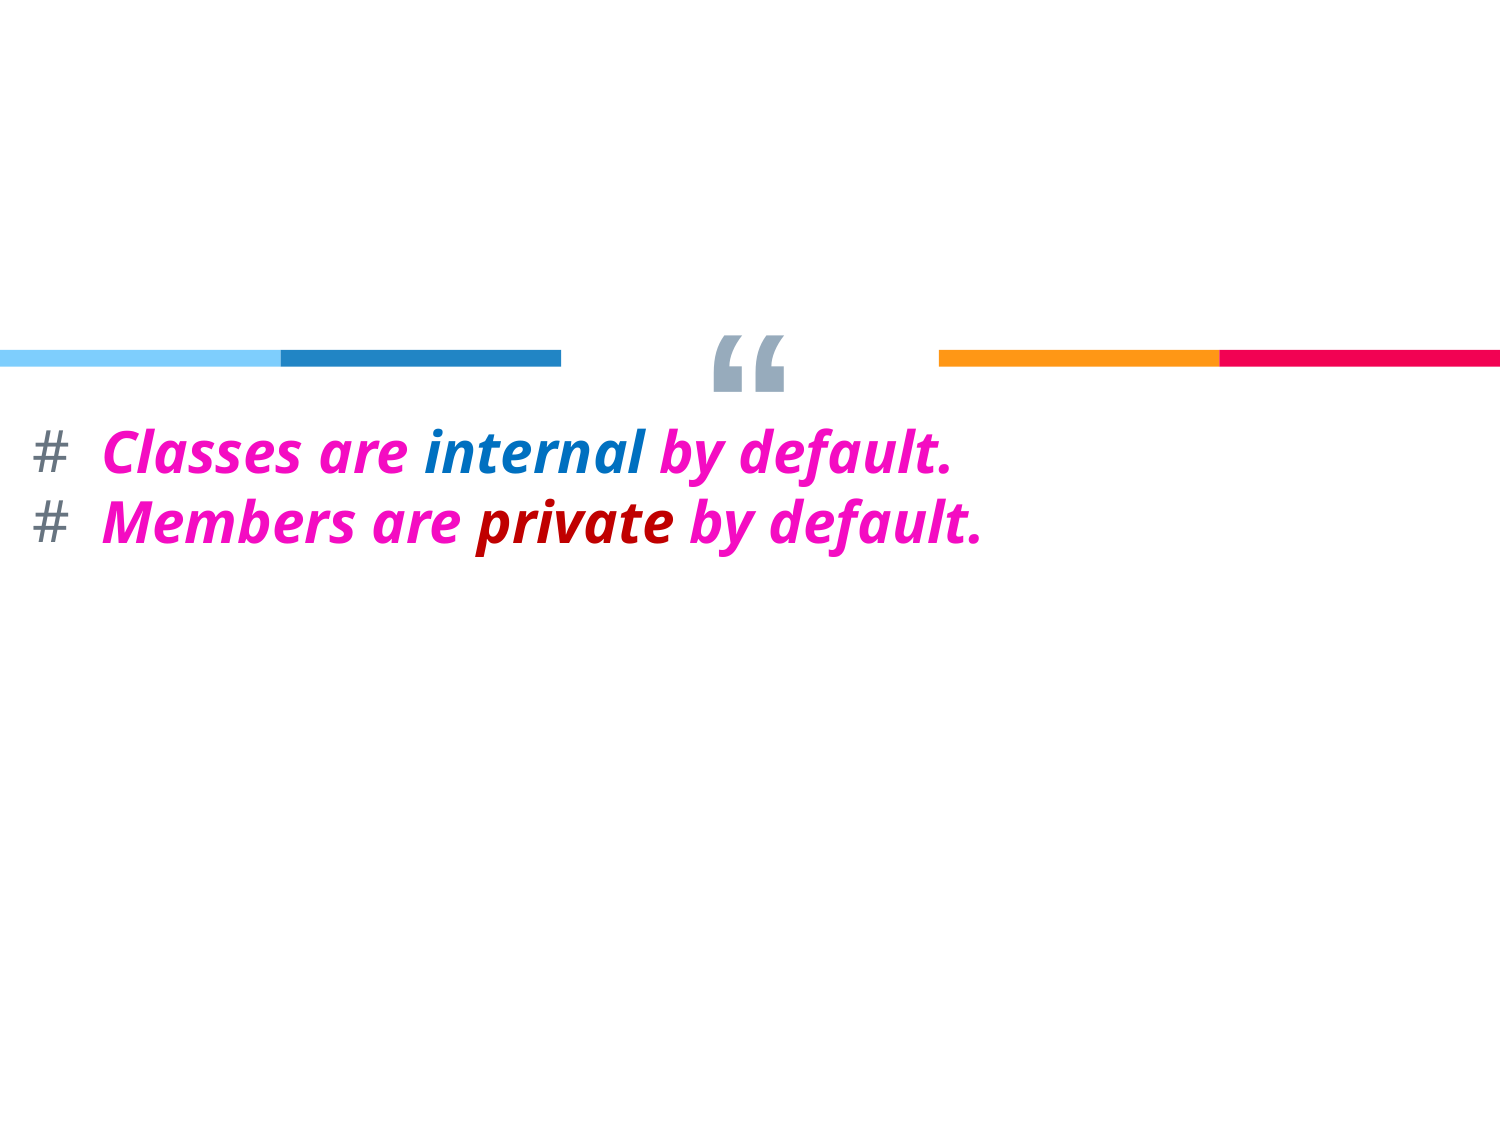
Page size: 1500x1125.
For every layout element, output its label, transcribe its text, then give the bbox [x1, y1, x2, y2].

list Classes are internal by default. Members are private by default. [0, 399, 1500, 738]
